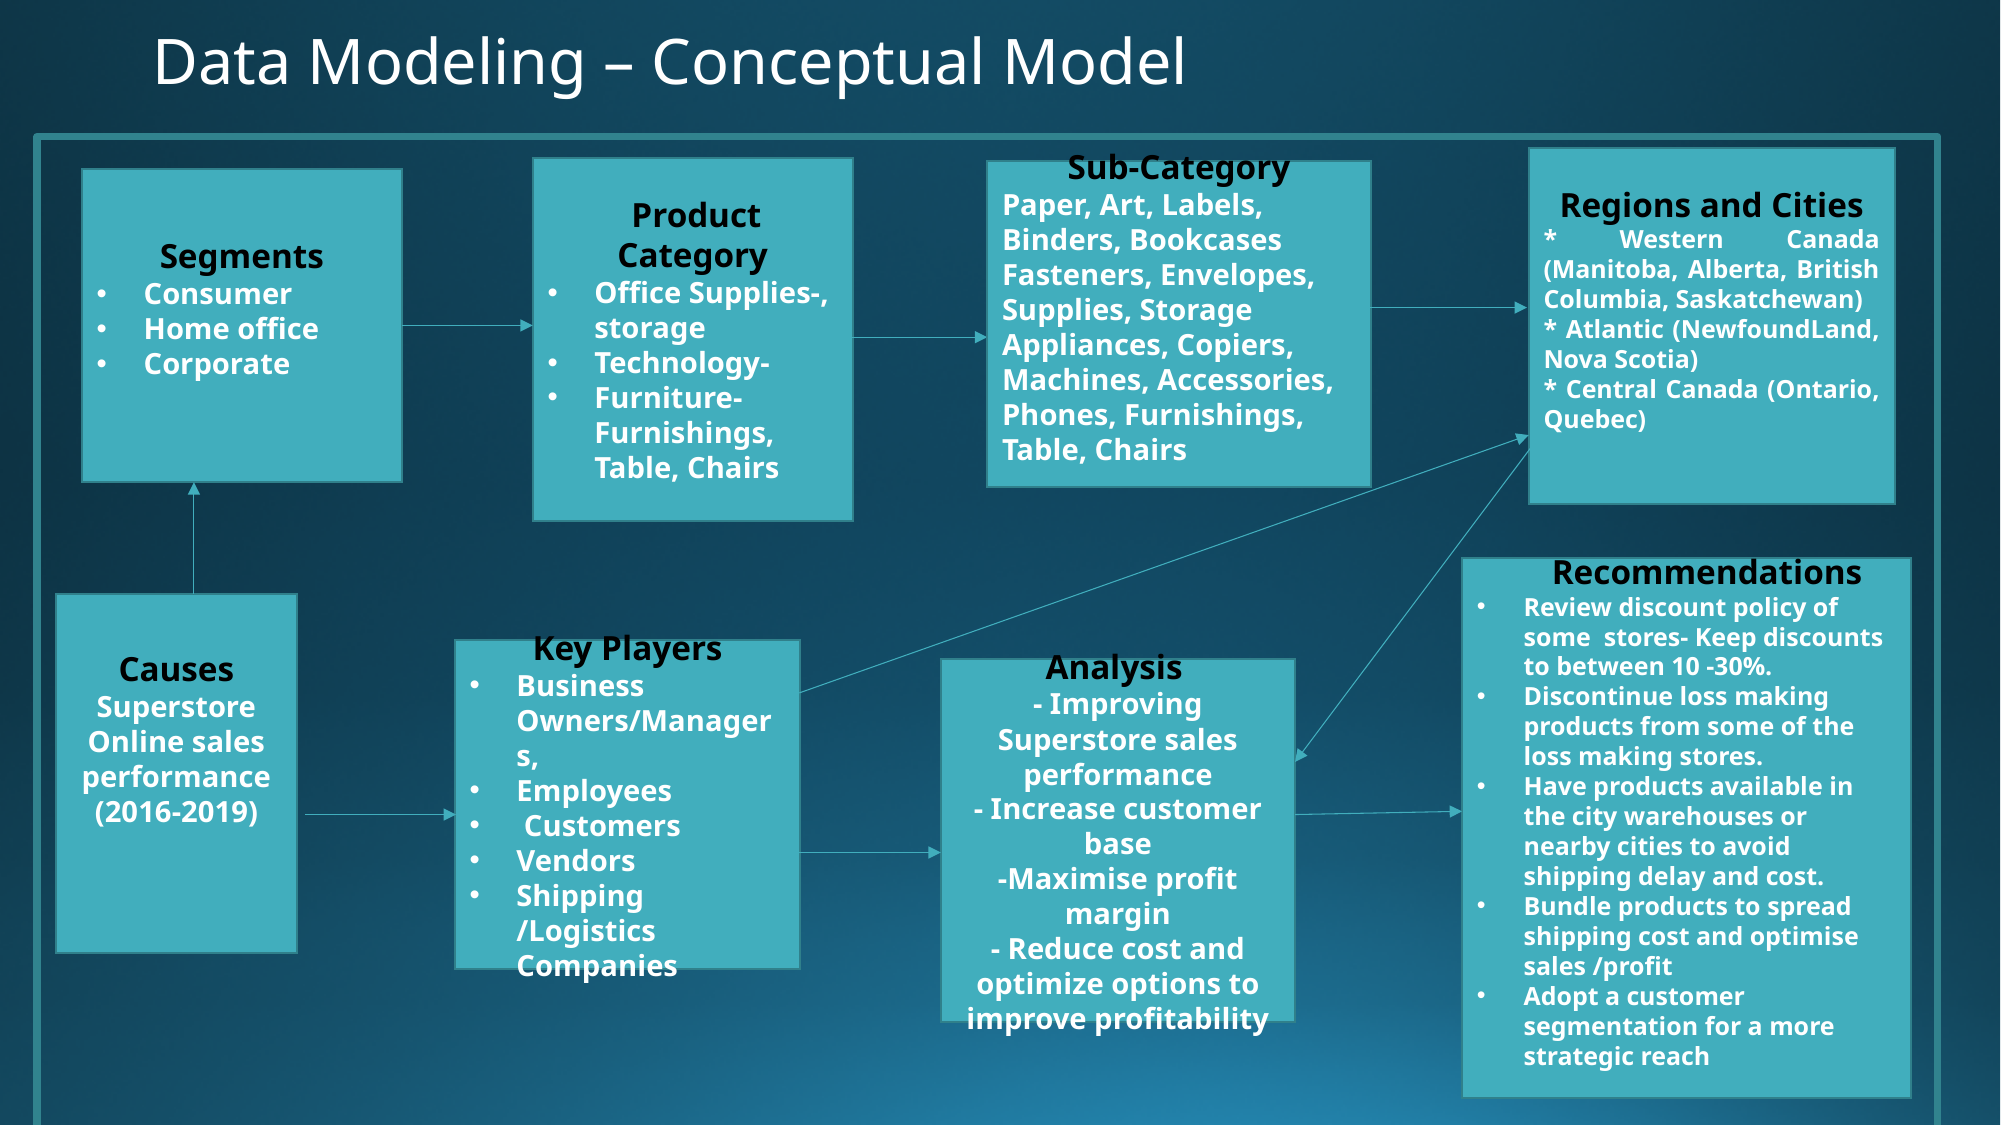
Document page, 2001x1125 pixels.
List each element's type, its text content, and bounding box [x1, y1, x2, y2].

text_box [40, 140, 1934, 1125]
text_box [1295, 434, 1541, 762]
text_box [1294, 811, 1463, 815]
picture [0, 0, 2001, 1125]
title Data Modeling – Conceptual Model [137, 22, 1863, 108]
